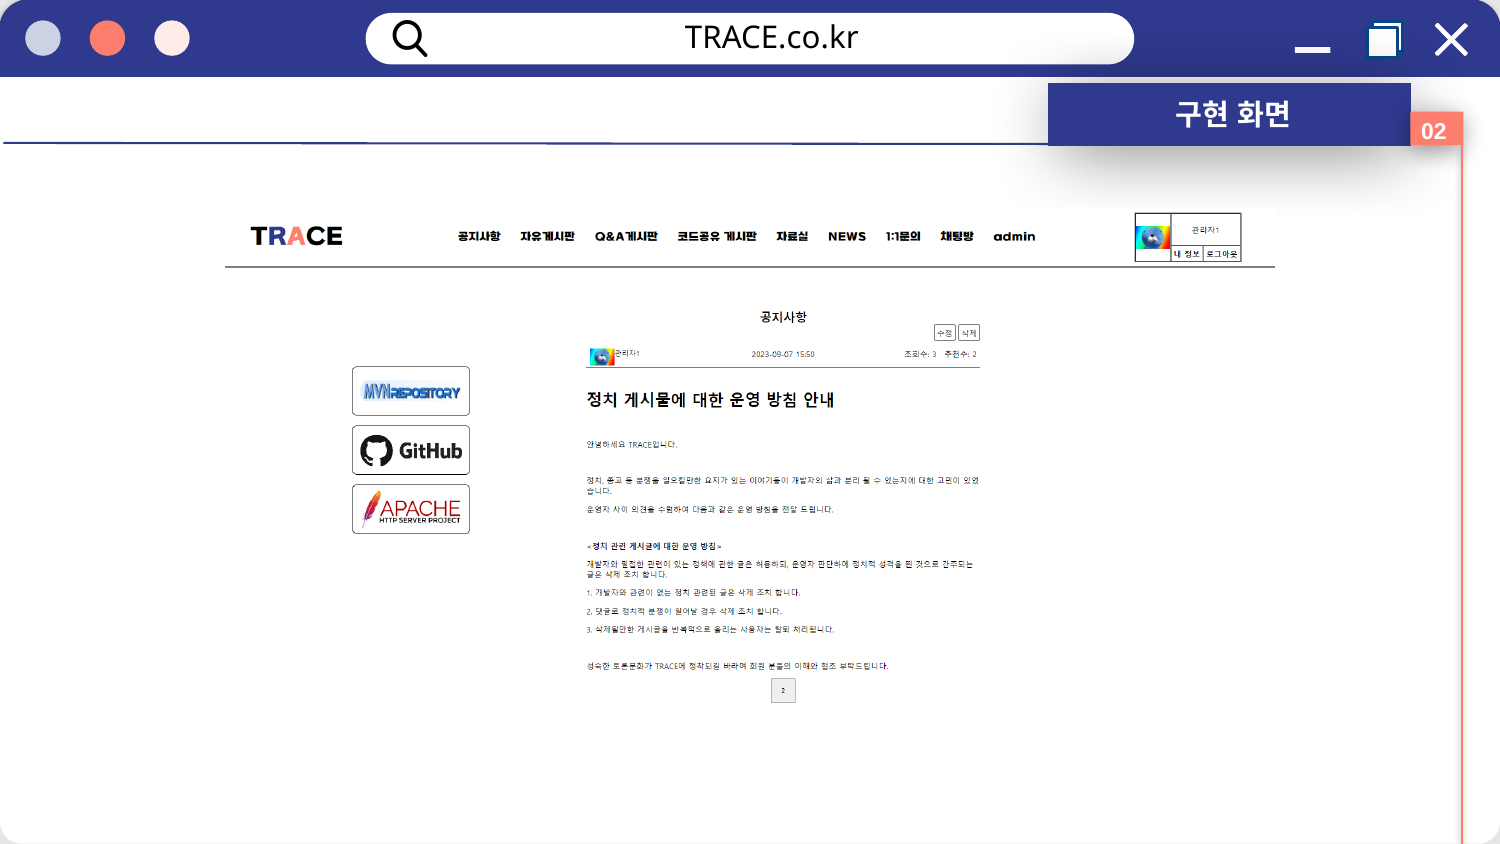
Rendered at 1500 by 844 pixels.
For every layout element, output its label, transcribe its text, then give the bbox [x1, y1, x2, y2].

list 02 [1395, 109, 1464, 152]
picture [392, 20, 428, 57]
list 구현 화면 [1048, 90, 1411, 140]
picture [224, 207, 1276, 799]
